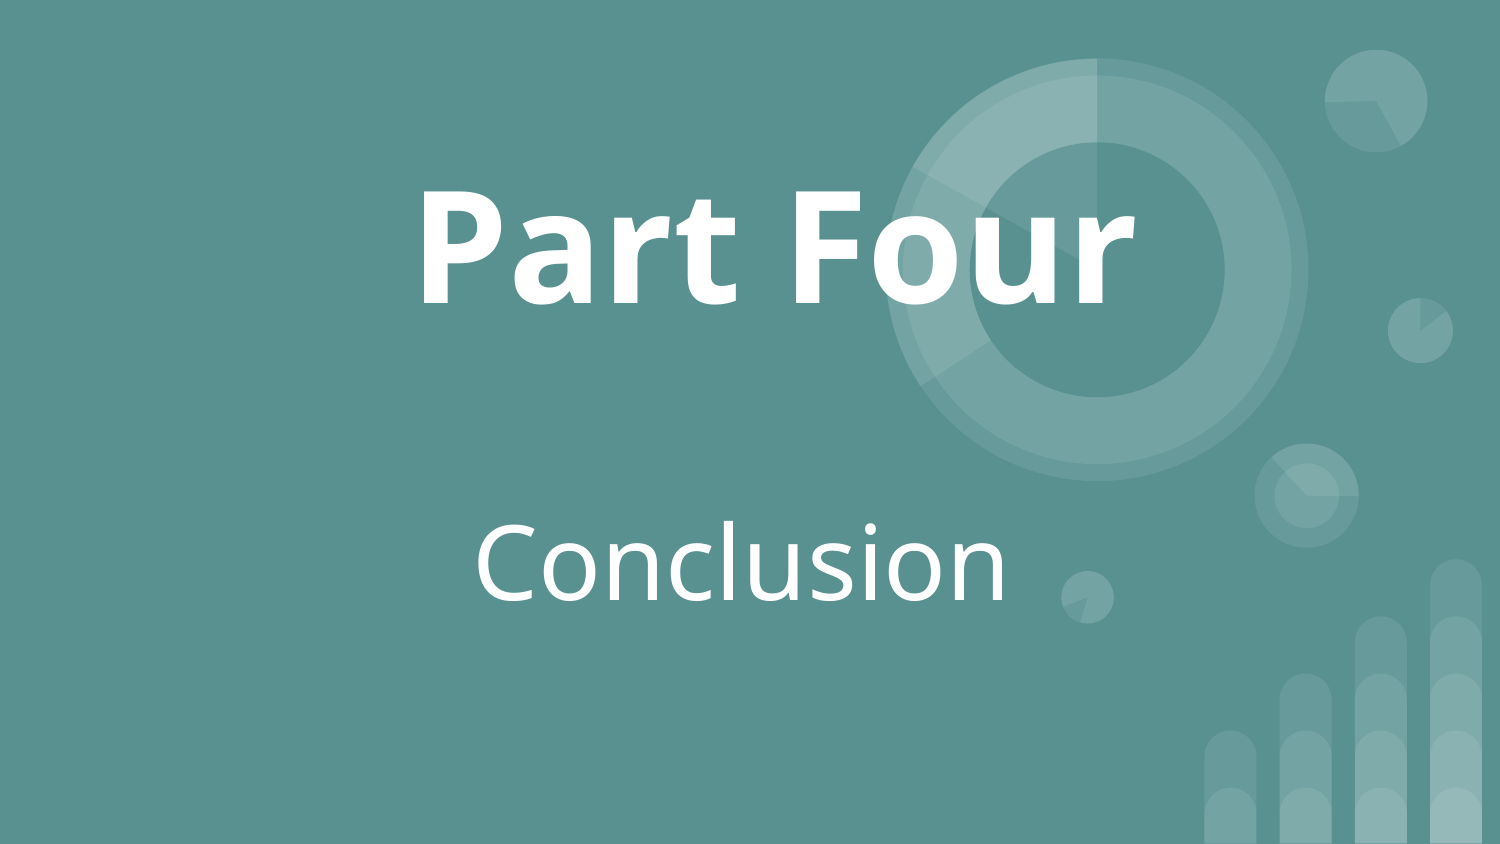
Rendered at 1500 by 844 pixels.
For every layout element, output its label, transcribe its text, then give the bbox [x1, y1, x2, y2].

subtitle Conclusion [7, 481, 1478, 654]
title Part Four [72, 82, 1478, 399]
